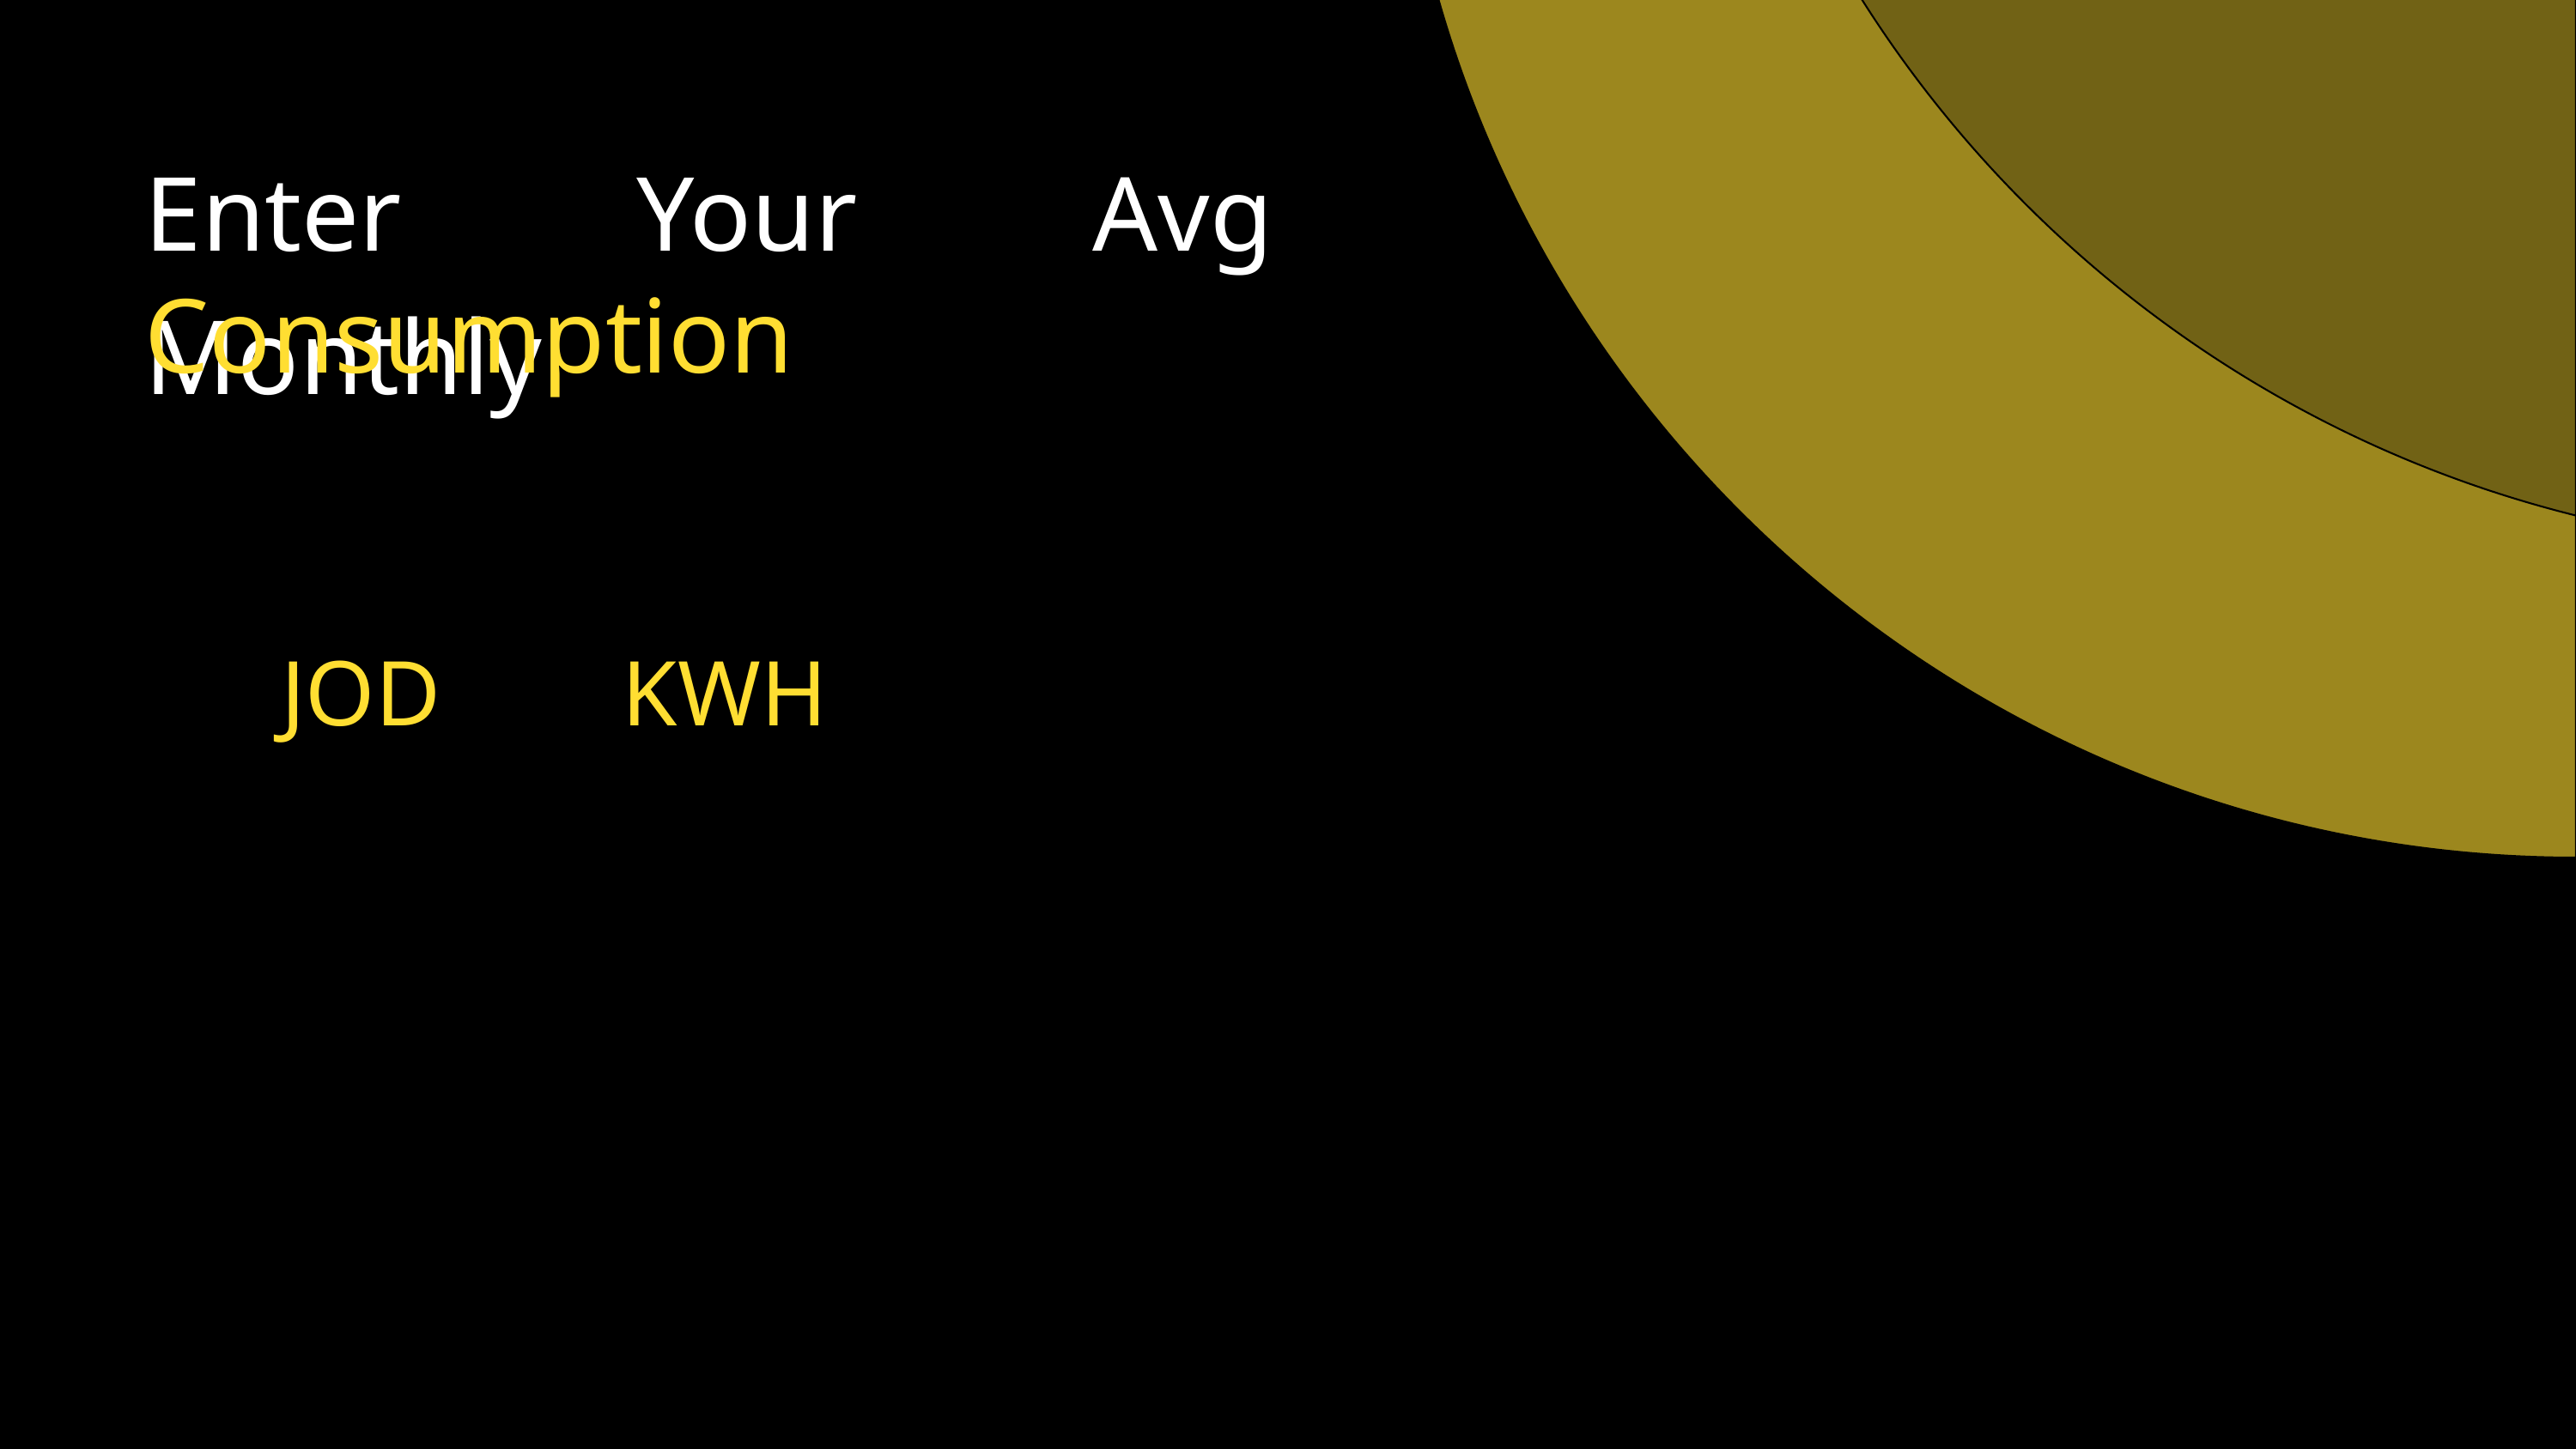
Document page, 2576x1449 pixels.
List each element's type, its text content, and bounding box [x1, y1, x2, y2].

text_box KWH [622, 618, 856, 743]
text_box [1679, 0, 2576, 551]
text_box Consumption [144, 250, 1009, 394]
text_box Enter Your Avg Monthly [144, 128, 1274, 415]
text_box JOD [281, 618, 460, 743]
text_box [1393, 0, 2576, 858]
